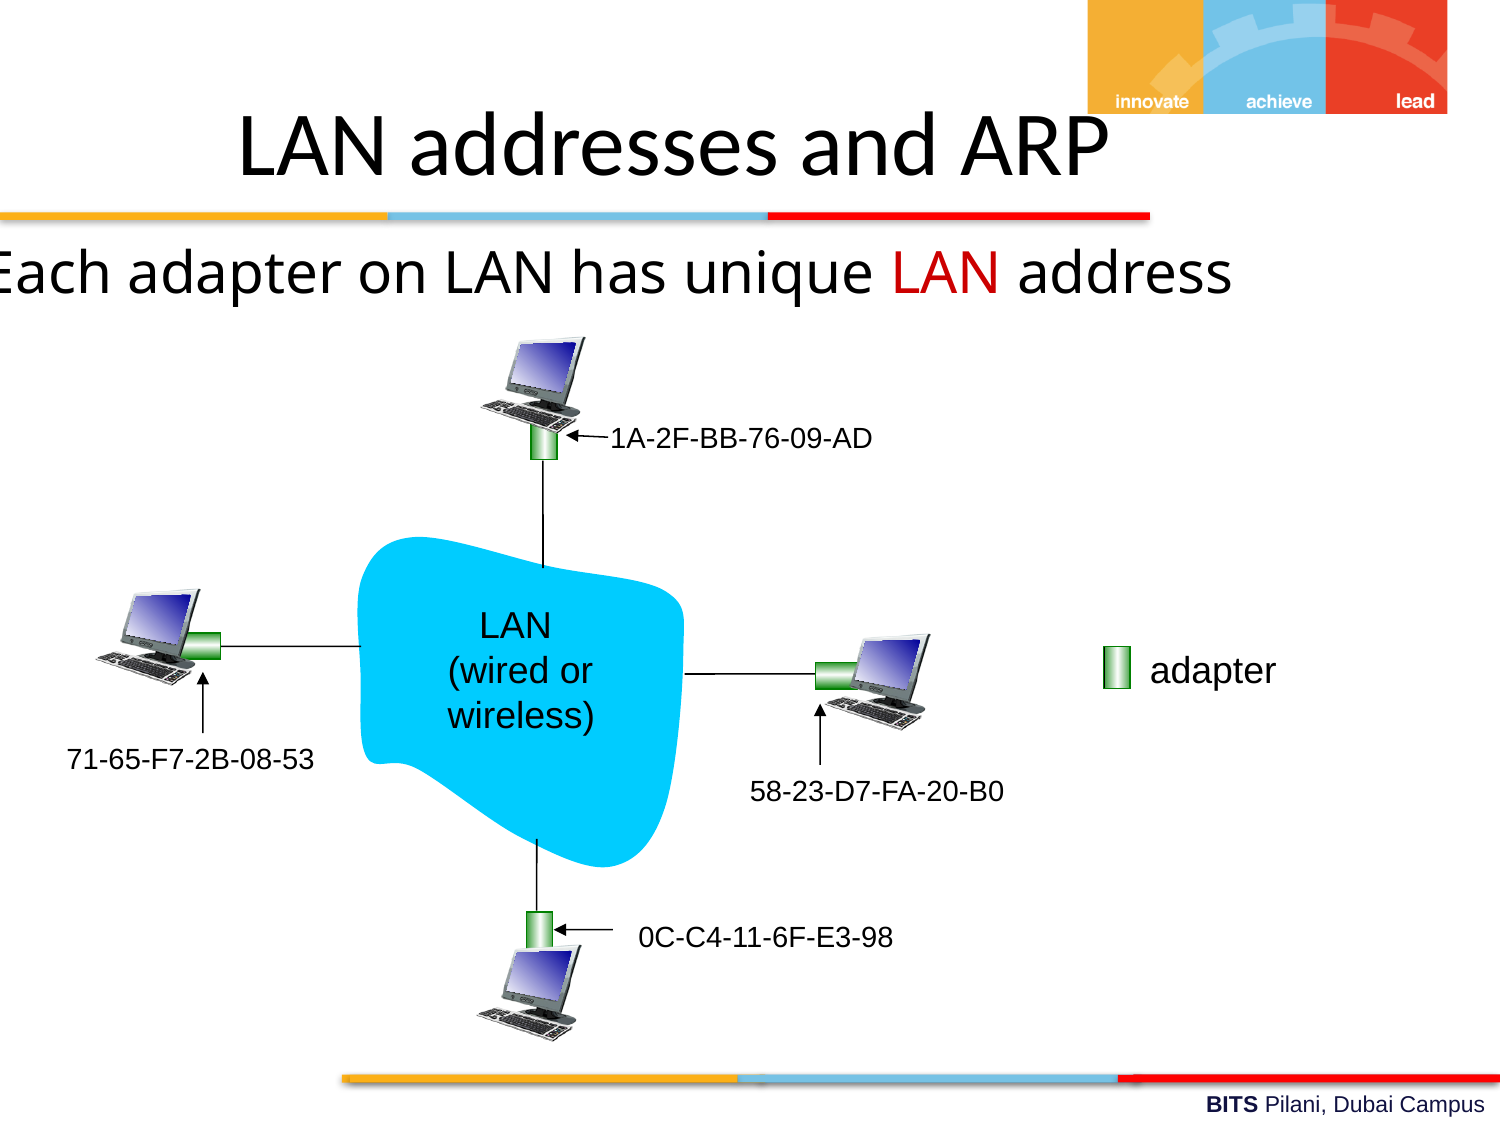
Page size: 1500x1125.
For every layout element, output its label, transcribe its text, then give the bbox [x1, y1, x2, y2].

text_box 58-23-D7-FA-20-B0 [735, 764, 1020, 815]
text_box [798, 629, 933, 738]
text_box adapter [1135, 638, 1292, 698]
text_box 71-65-F7-2B-08-53 [51, 733, 330, 783]
text_box 0C-C4-11-6F-E3-98 [623, 910, 910, 961]
text_box [357, 536, 684, 868]
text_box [454, 331, 588, 460]
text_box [69, 584, 221, 693]
text_box [1103, 646, 1130, 689]
picture [1087, 0, 1448, 114]
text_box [449, 911, 584, 1049]
text_box Each adapter on LAN has unique LAN address [0, 227, 1248, 313]
text_box LAN (wired or wireless) [432, 593, 611, 744]
text_box 1A-2F-BB-76-09-AD [595, 412, 888, 462]
title LAN addresses and ARP [0, 45, 1350, 233]
